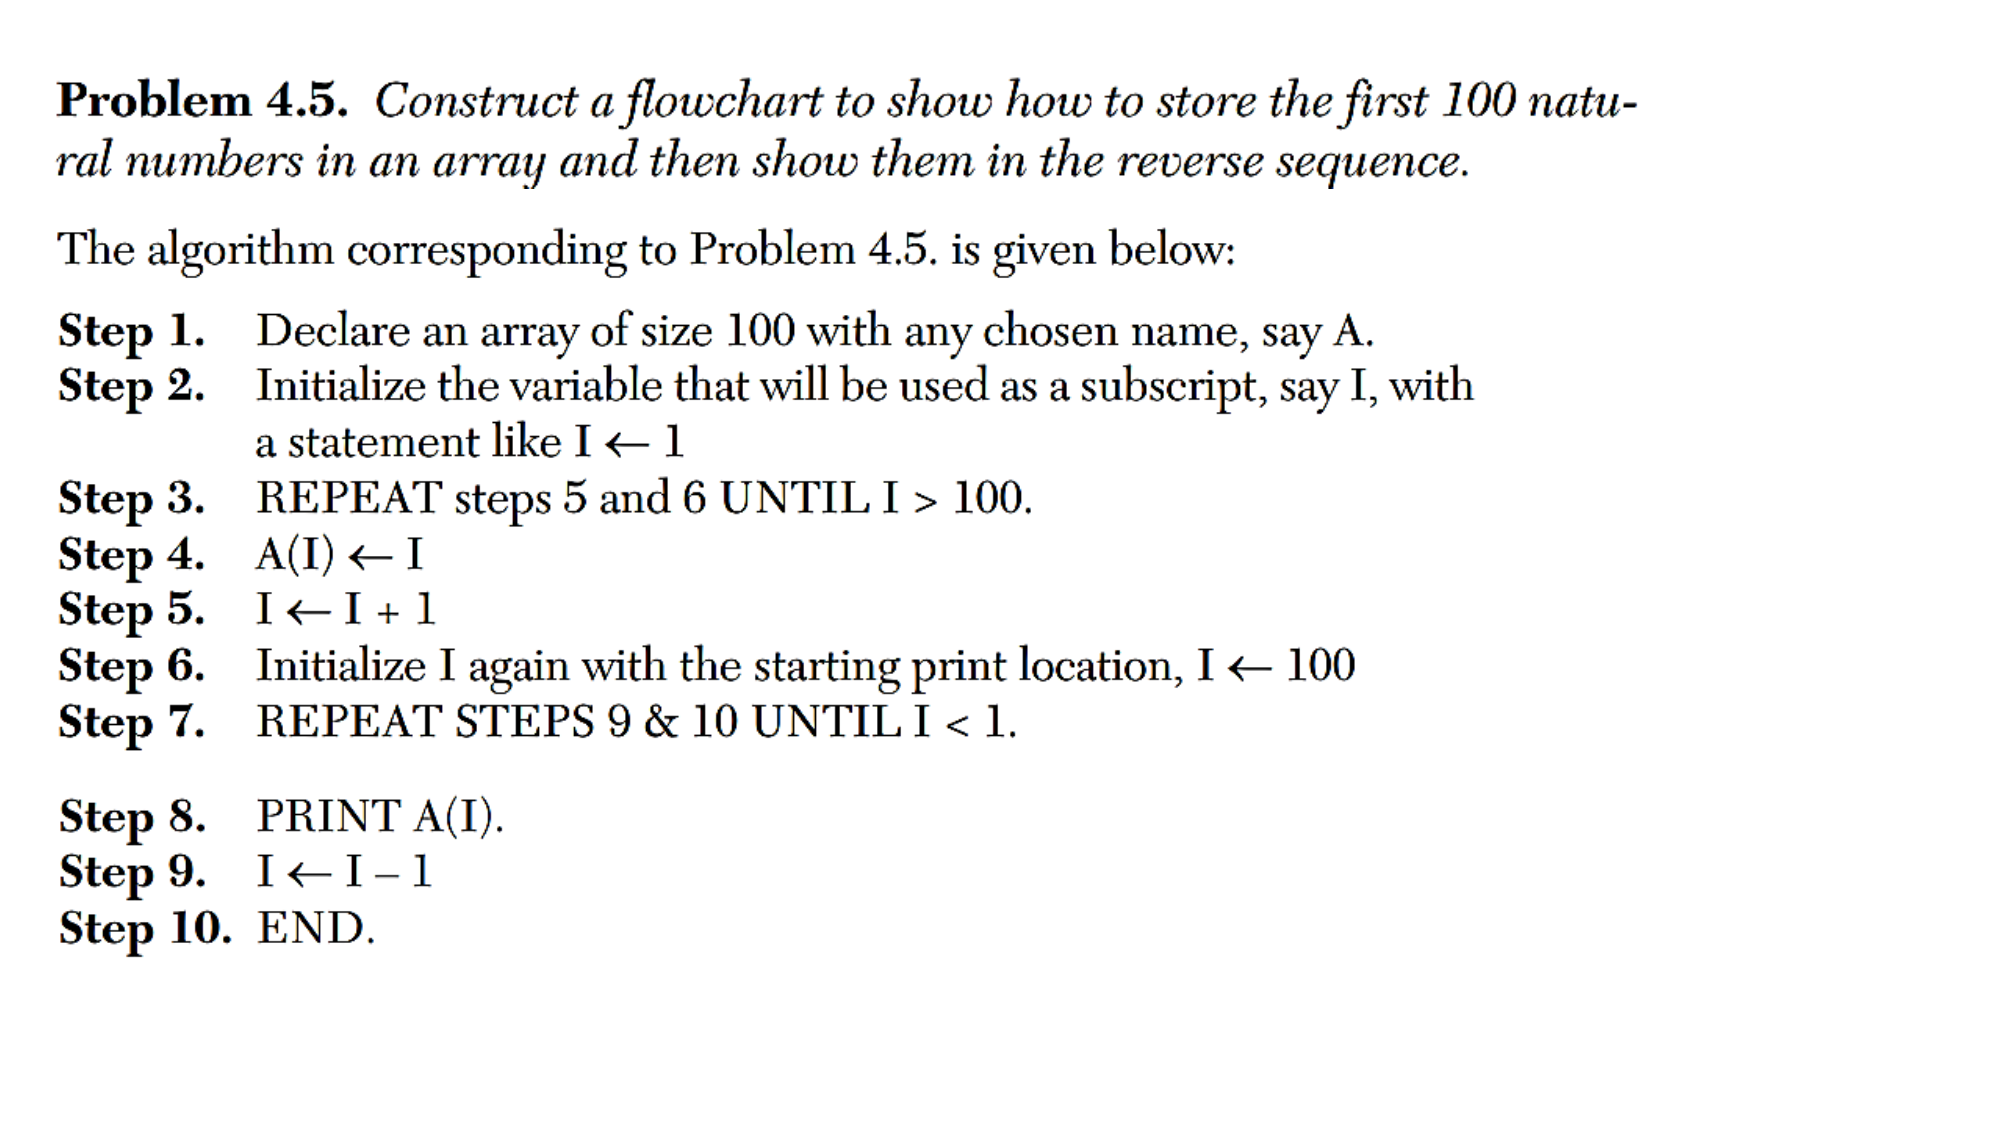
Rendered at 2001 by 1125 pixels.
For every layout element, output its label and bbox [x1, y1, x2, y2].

picture [42, 63, 1667, 190]
picture [42, 217, 1480, 965]
